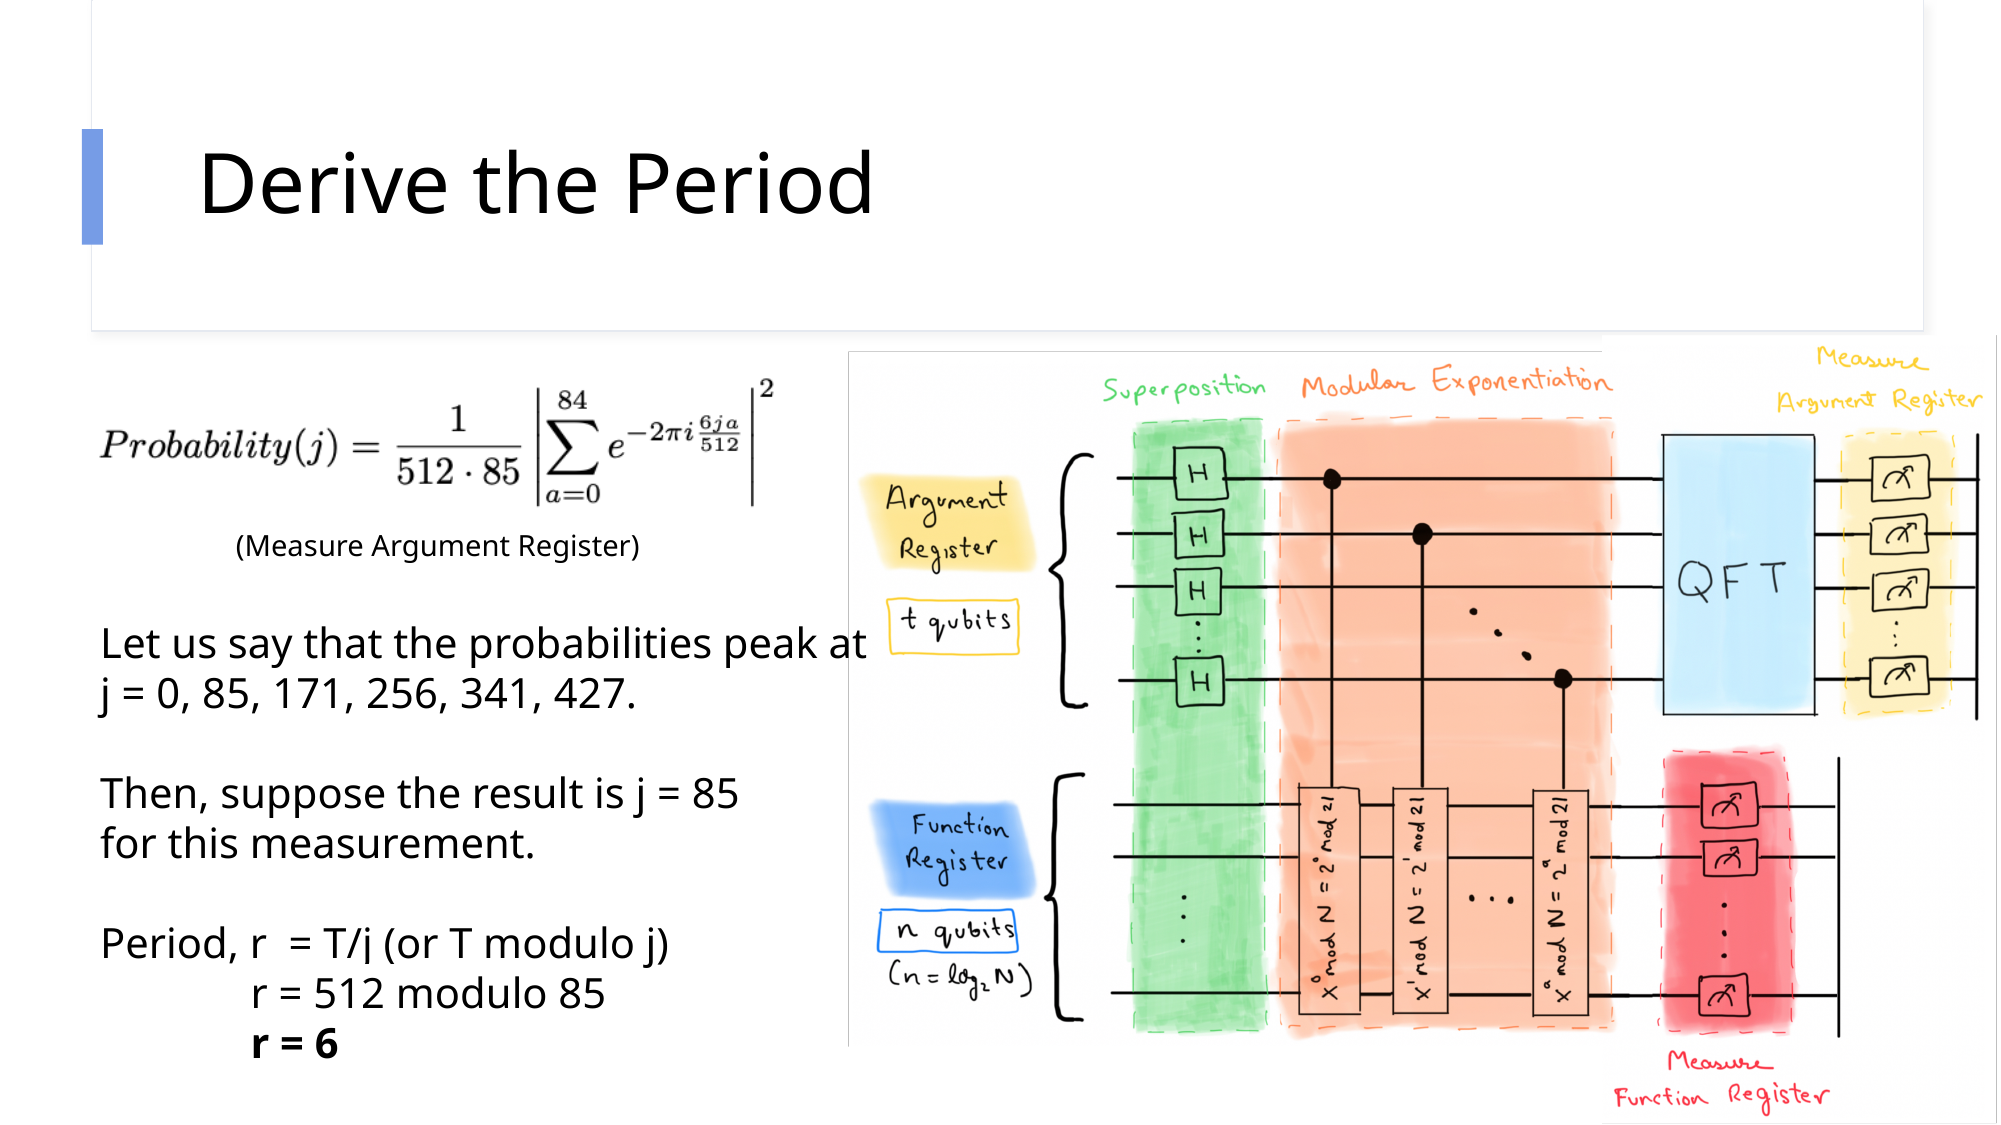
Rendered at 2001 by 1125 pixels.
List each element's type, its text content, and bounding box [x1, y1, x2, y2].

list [846, 333, 1997, 1125]
title Derive the Period [183, 90, 1851, 284]
picture [85, 347, 792, 535]
text_box Let us say that the probabilities peak at j = 0, 85, 171, 256, 341, 427. Then, suppose the result is j = 85 for this measurement. Period, r = T/j (or T modulo j) r = 512 modulo 85 r = 6 [85, 609, 846, 1120]
text_box (Measure Argument Register) [221, 535, 656, 570]
